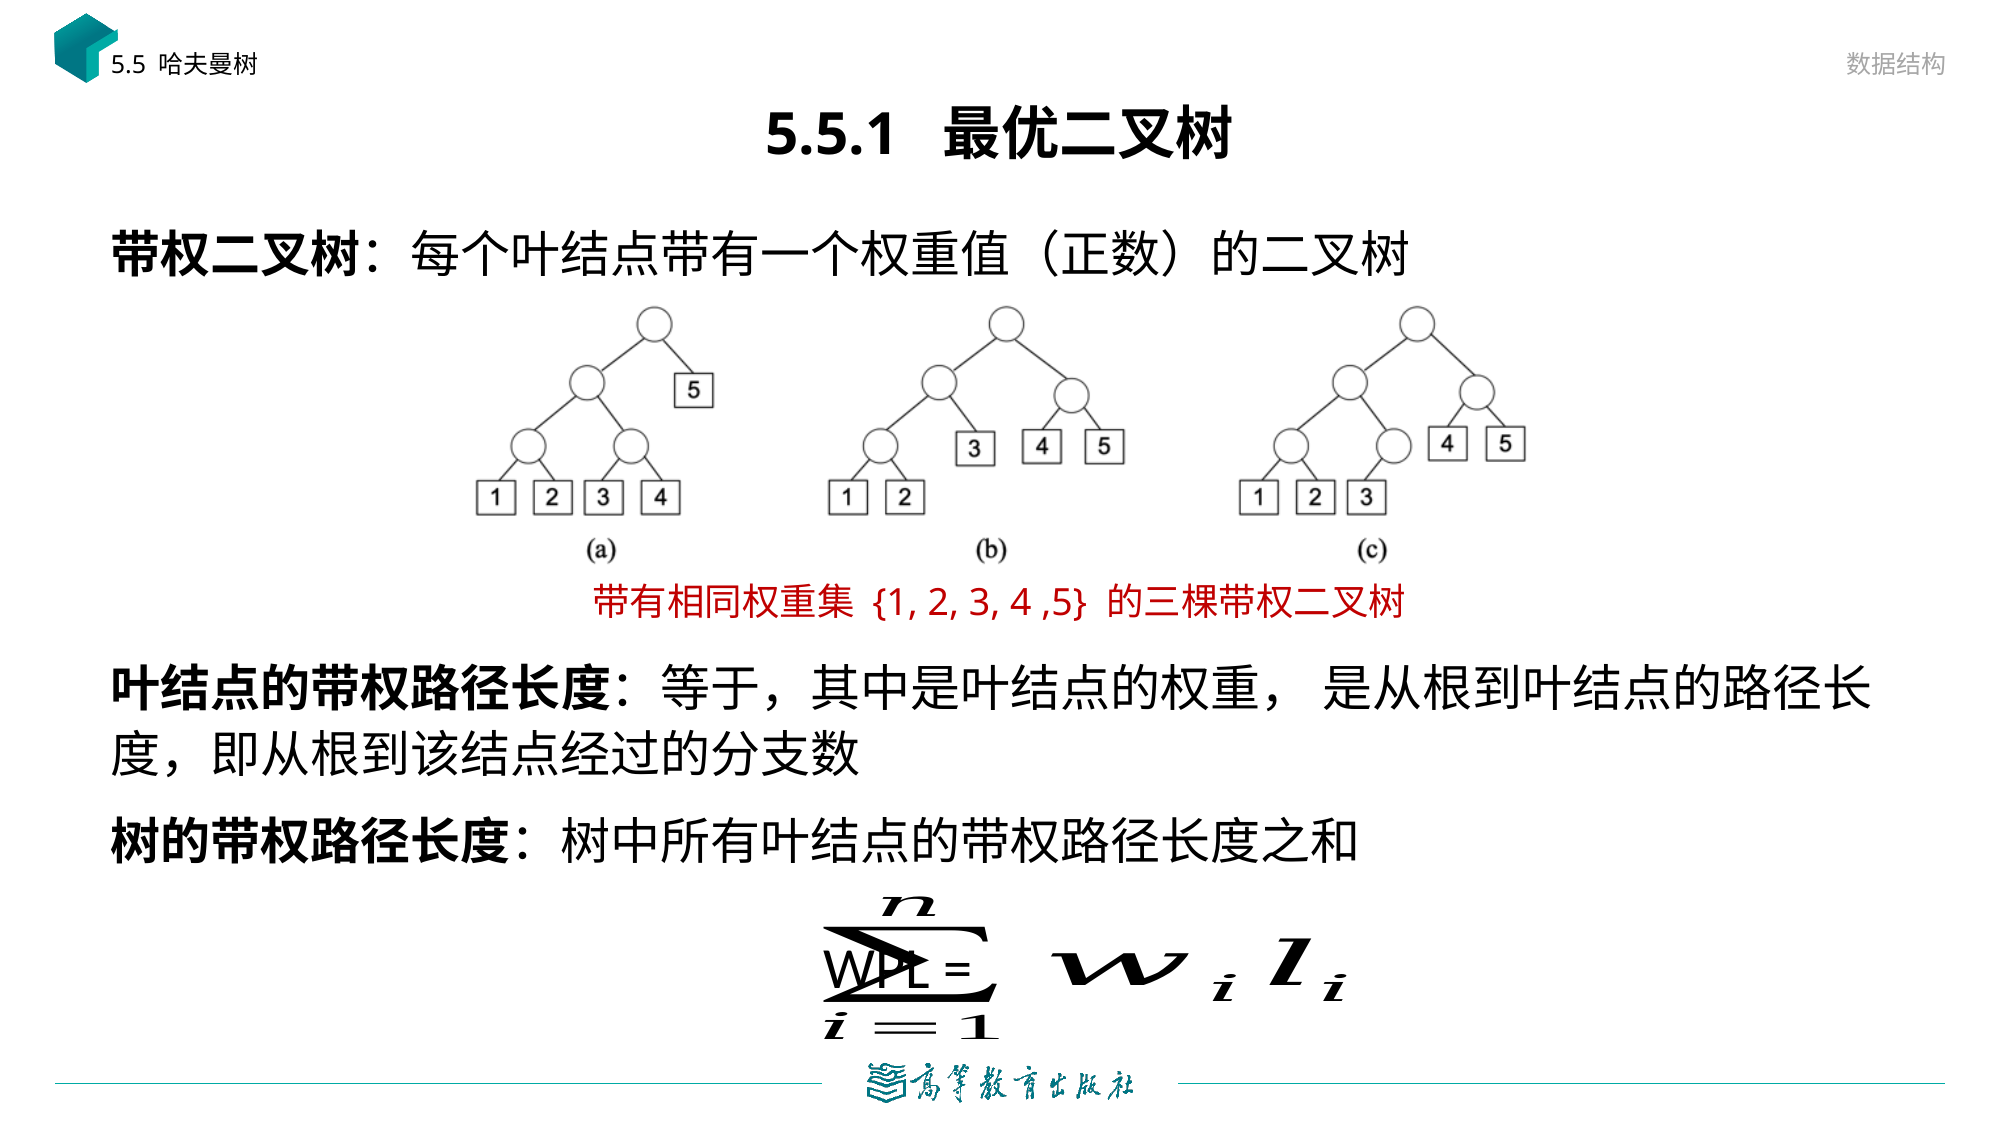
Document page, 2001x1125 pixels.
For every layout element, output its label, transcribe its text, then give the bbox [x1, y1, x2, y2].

list 数据结构 [1115, 32, 1962, 86]
text_box 带有相同权重集 {1, 2, 3, 4 ,5} 的三棵带权二叉树 [577, 576, 1421, 631]
picture [455, 289, 1544, 576]
subtitle 5.5 哈夫曼树 [95, 44, 894, 99]
text_box WPL = [809, 922, 988, 1008]
title 5.5.1 最优二叉树 [137, 92, 1863, 178]
picture [867, 1063, 1133, 1103]
